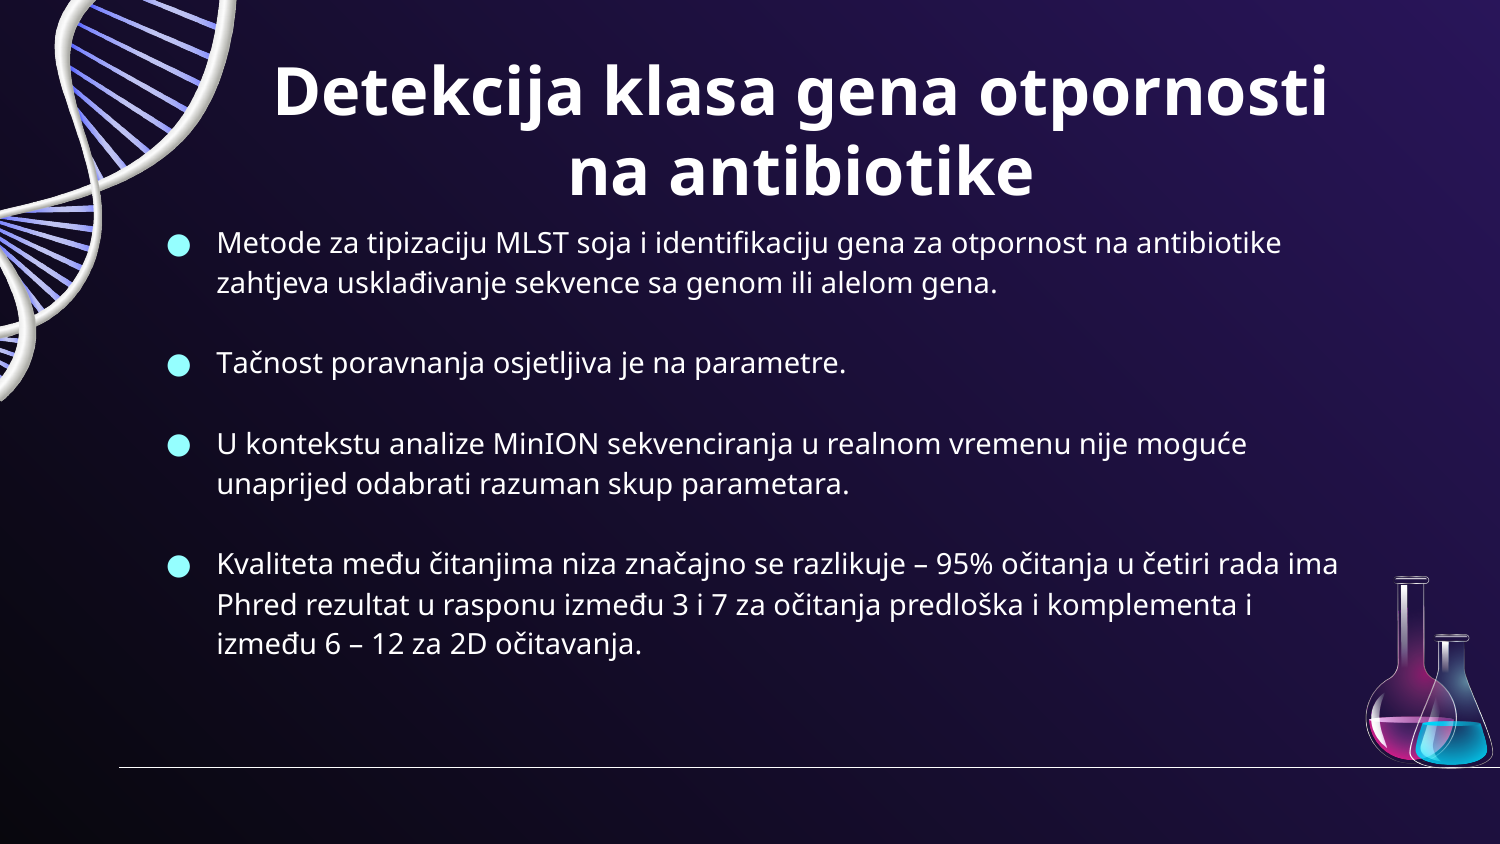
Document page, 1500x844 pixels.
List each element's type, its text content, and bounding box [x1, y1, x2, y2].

picture [0, 0, 279, 444]
title Detekcija klasa gena otpornosti na antibiotike [282, 51, 1364, 204]
picture [1357, 564, 1500, 781]
list Metode za tipizaciju MLST soja i identifikaciju gena za otpornost na antibiotike zahtjeva usklađivanje sekvence sa genom ili alelom gena. Tačnost poravnanja osjetljiva je na parametre. U kontekstu analize MinION sekvenciranja u realnom vremenu nije moguće unaprijed odabrati razuman skup parametara. Kvaliteta među čitanjima niza značajno se razlikuje – 95% očitanja u četiri rada ima Phred rezultat u rasponu između 3 i 7 za očitanja predloška i komplementa i između 6 – 12 za 2D očitavanja. [126, 204, 1376, 741]
